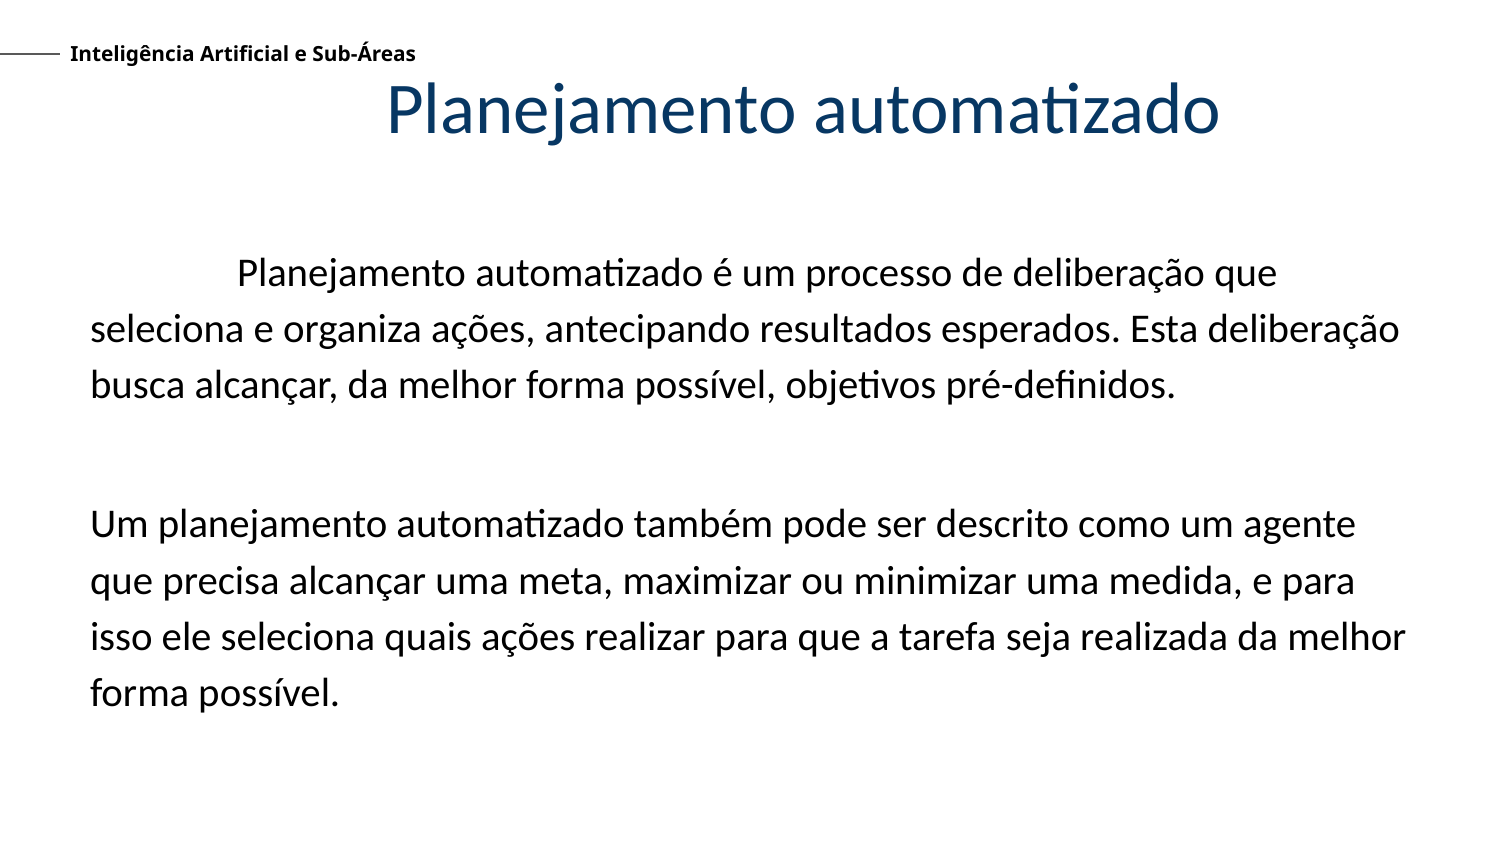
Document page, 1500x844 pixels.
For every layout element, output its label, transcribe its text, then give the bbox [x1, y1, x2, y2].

title Planejamento automatizado [299, 33, 1309, 175]
list Planejamento automatizado é um processo de deliberação que seleciona e organiza ações, antecipando resultados esperados. Esta deliberação busca alcançar, da melhor forma possível, objetivos pré-definidos. Um planejamento automatizado também pode ser descrito como um agente que precisa alcançar uma meta, maximizar ou minimizar uma medida, e para isso ele seleciona quais ações realizar para que a tarefa seja realizada da melhor forma possível. [75, 230, 1425, 771]
text_box Inteligência Artificial e Sub-Áreas [67, 22, 818, 84]
